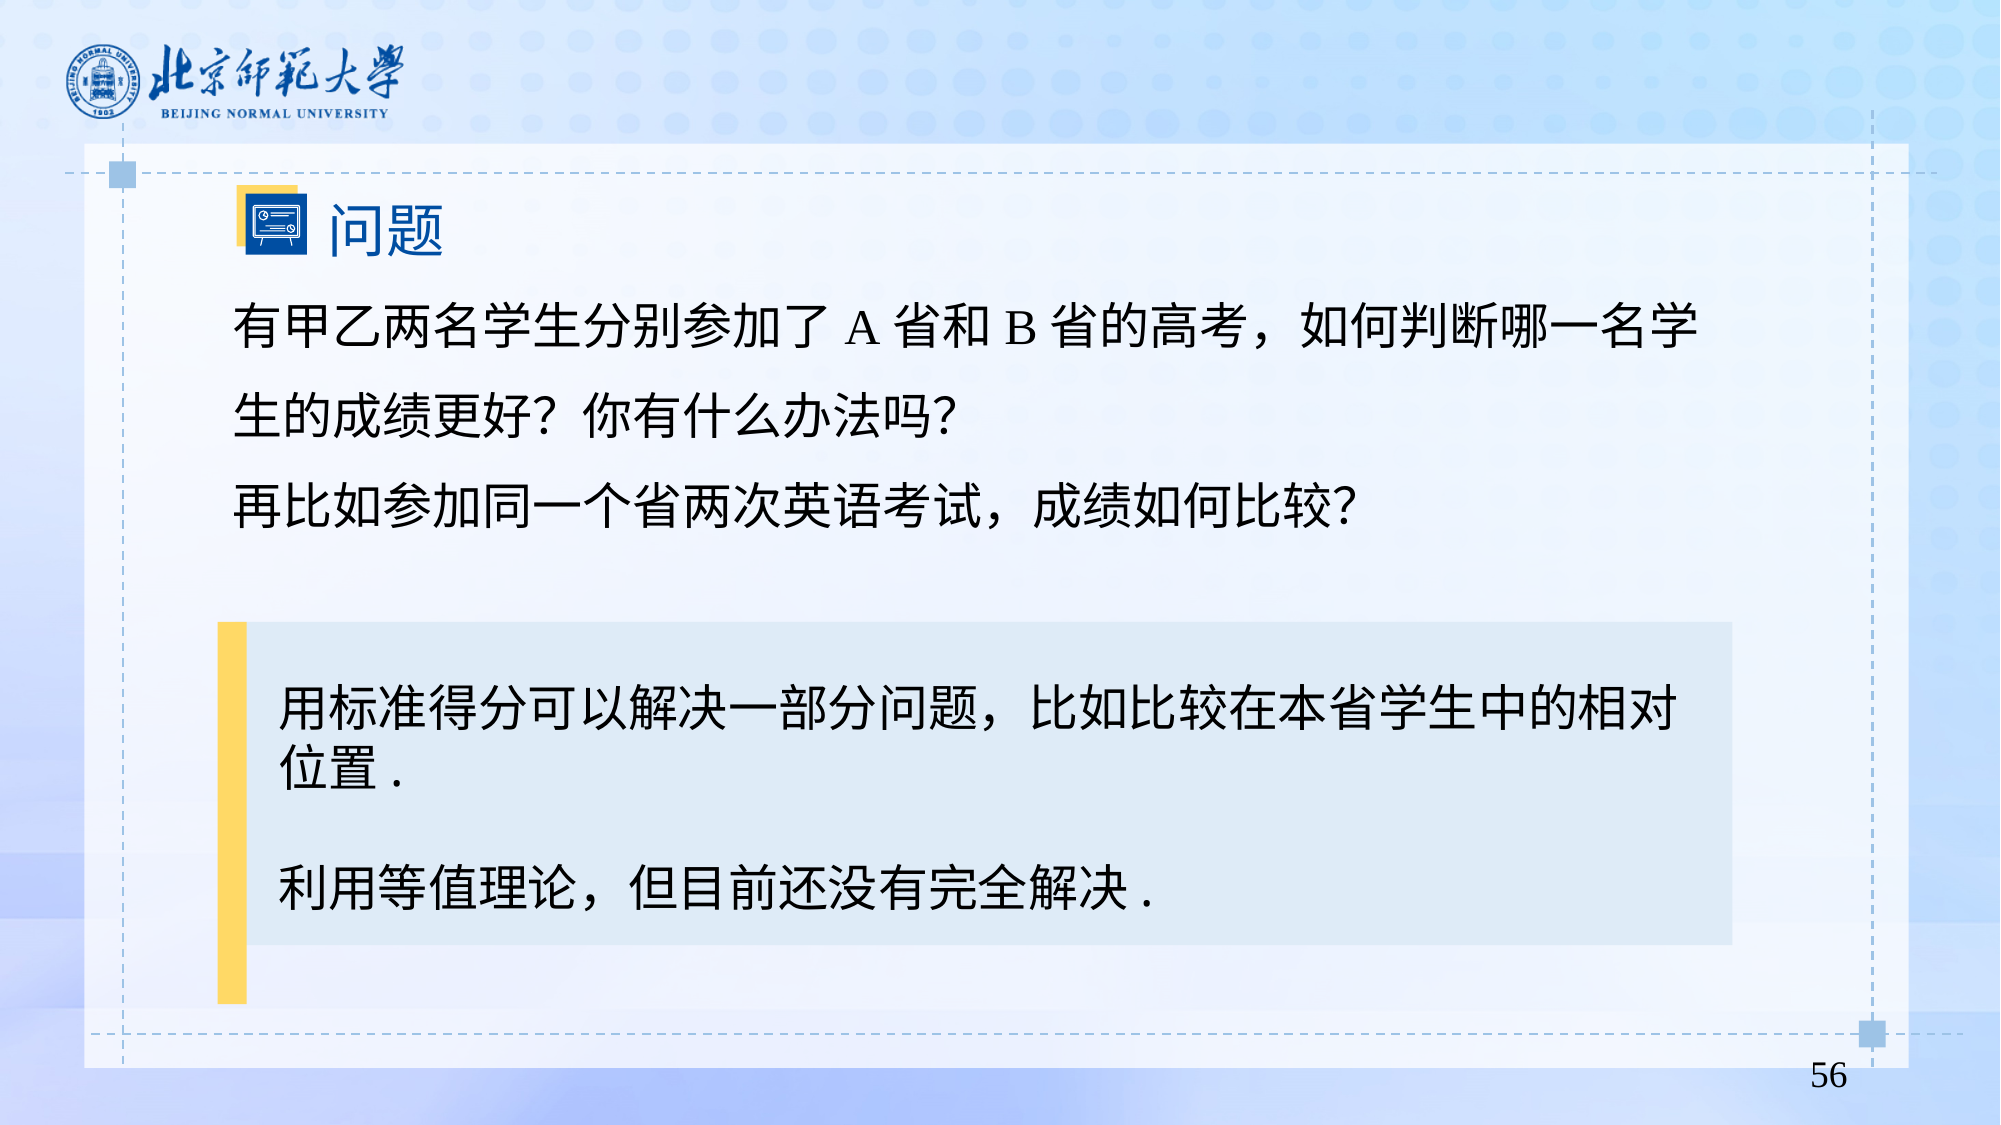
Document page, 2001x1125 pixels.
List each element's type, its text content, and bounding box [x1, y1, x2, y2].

text_box 有甲乙两名学生分别参加了A省和B省的高考，如何判断哪一名学生的成绩更好？你有什么办法吗？ 再比如参加同一个省两次英语考试，成绩如何比较？ [217, 257, 1755, 542]
picture [0, 0, 2000, 1125]
slide_number 56 [1412, 1042, 1863, 1103]
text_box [217, 621, 1733, 1005]
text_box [236, 185, 847, 273]
